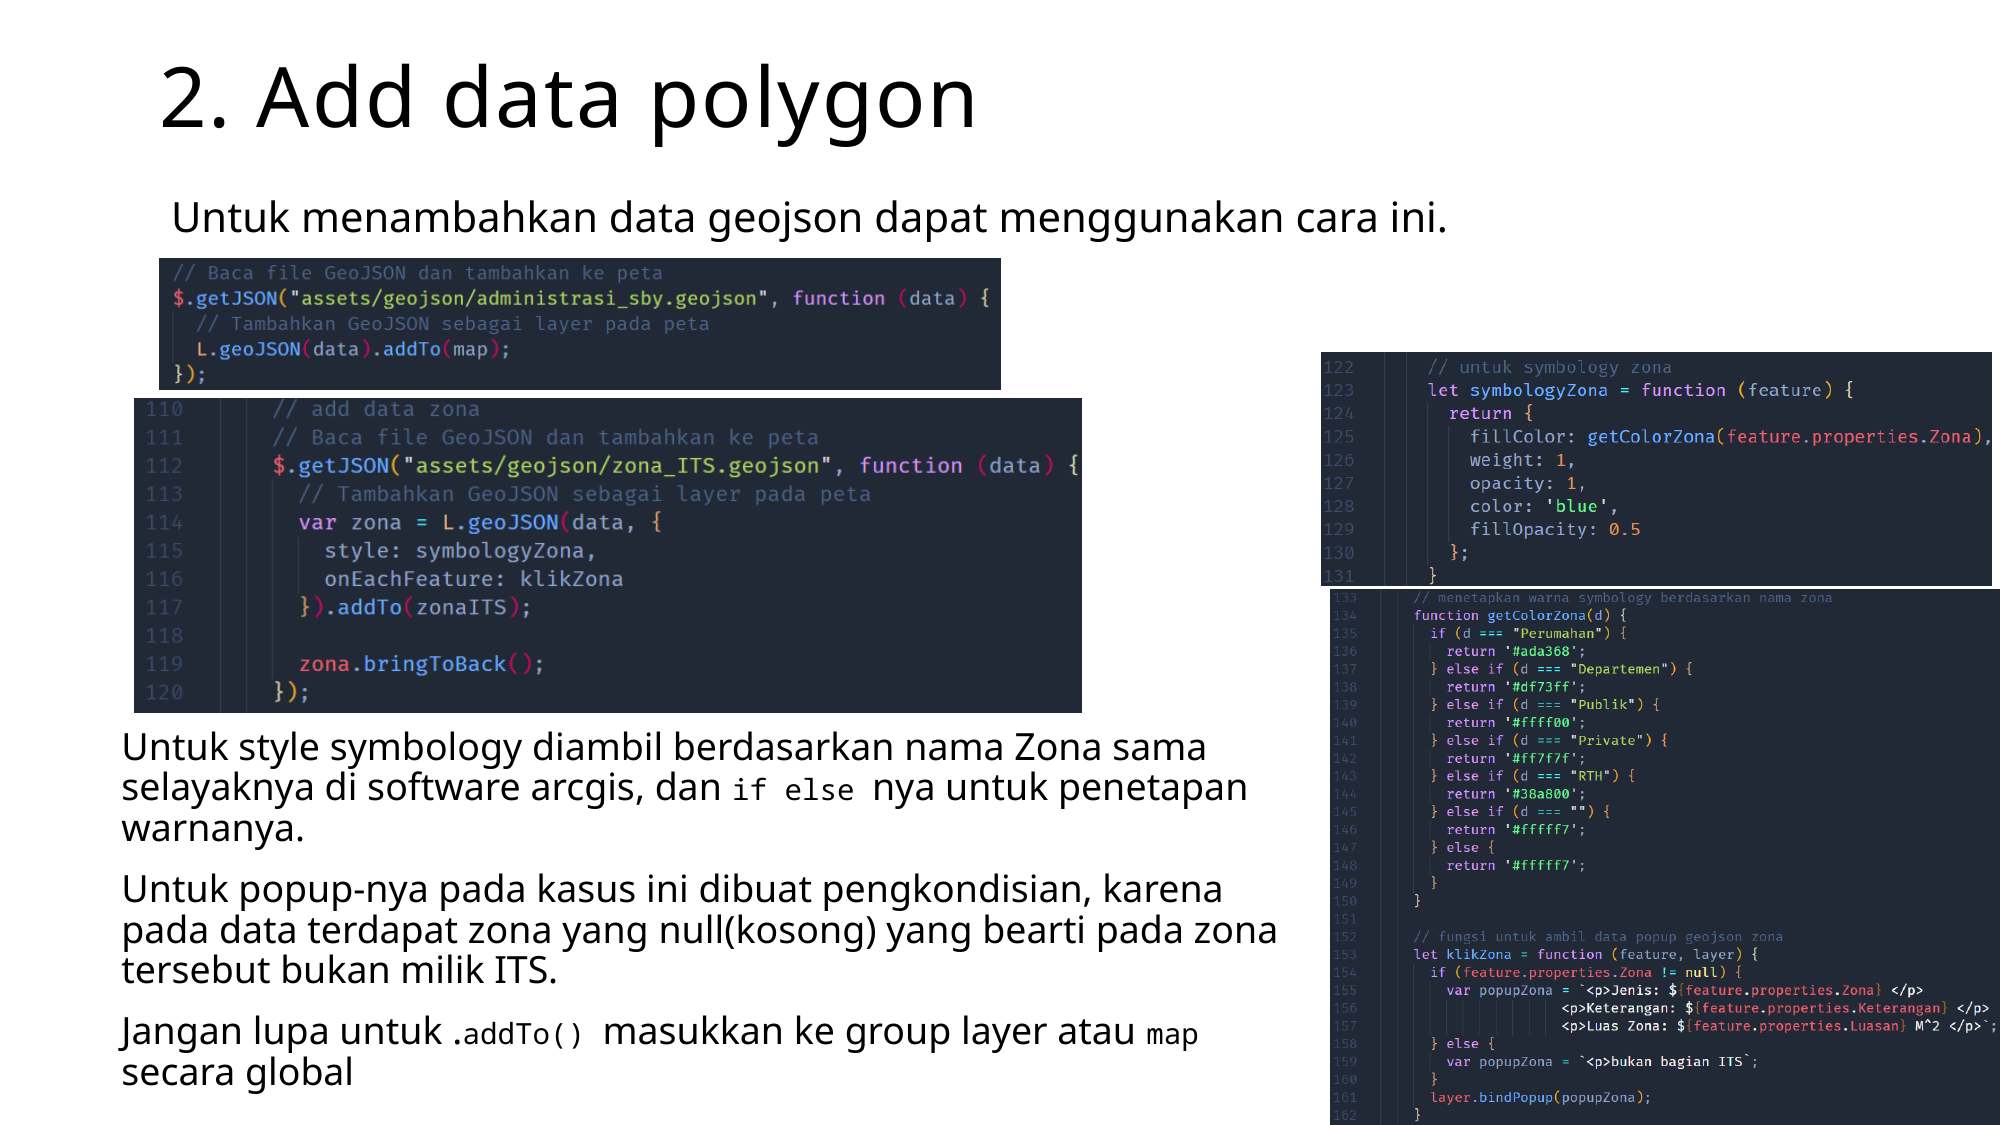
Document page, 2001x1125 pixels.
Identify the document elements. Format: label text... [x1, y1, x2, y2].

picture [134, 398, 1082, 713]
picture [1330, 589, 2000, 1125]
title 2. Add data polygon [159, 45, 1646, 146]
picture [1321, 352, 1992, 586]
text_box Untuk style symbology diambil berdasarkan nama Zona sama selayaknya di software arcgis, dan if else nya untuk penetapan warnanya. Untuk popup-nya pada kasus ini dibuat pengkondisian, karena pada data terdapat zona yang null(kosong) yang bearti pada zona tersebut bukan milik ITS. Jangan lupa untuk .addTo() masukkan ke group layer atau map secara global [106, 720, 1306, 1125]
picture [159, 258, 1001, 390]
text_box Untuk menambahkan data geojson dapat menggunakan cara ini. [156, 189, 1885, 440]
